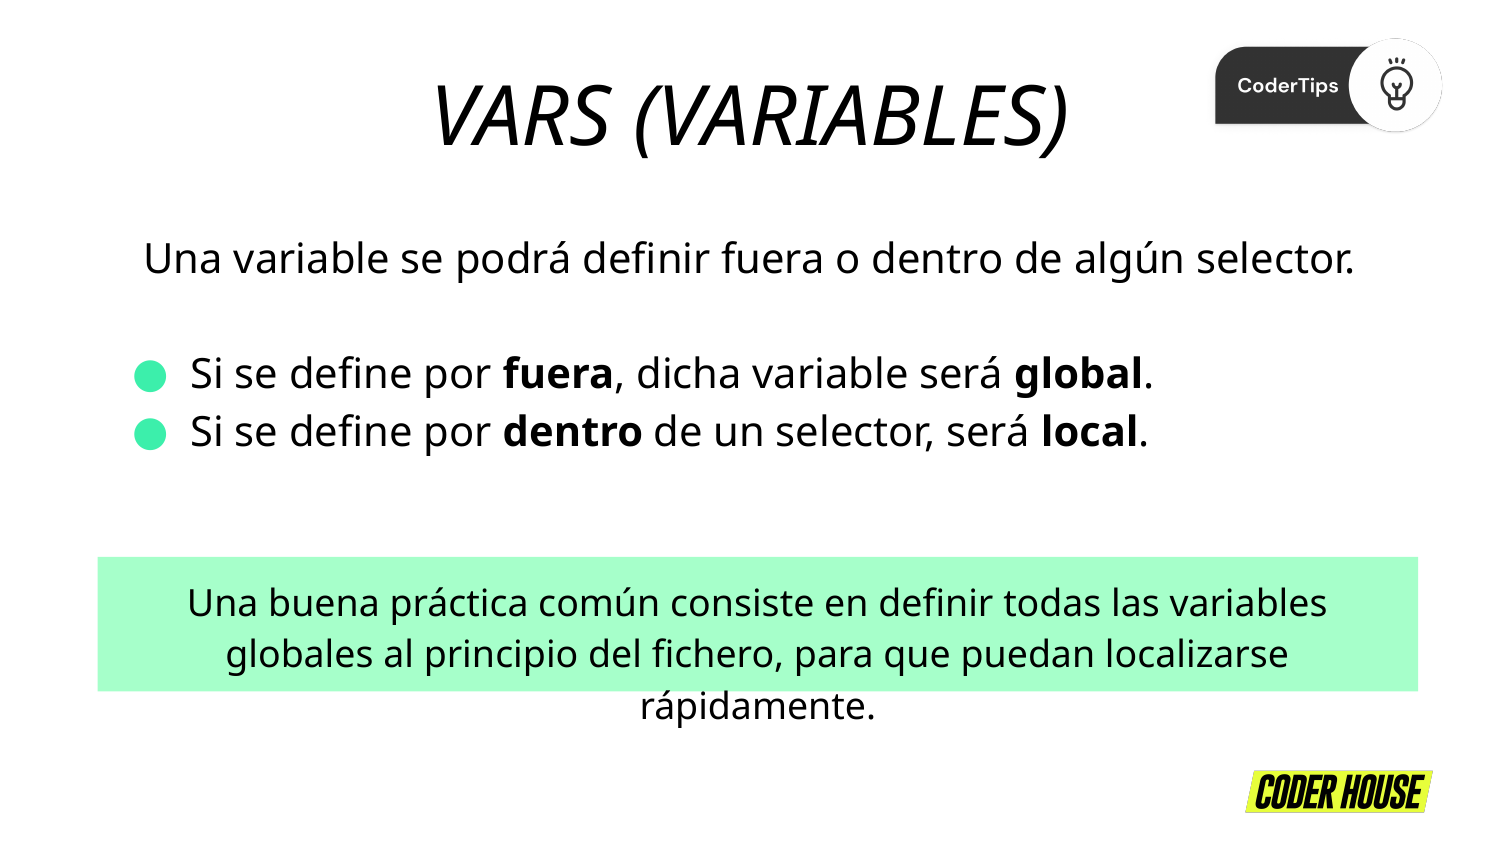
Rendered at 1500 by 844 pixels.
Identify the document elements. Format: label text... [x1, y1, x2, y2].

picture [1241, 764, 1437, 819]
text_box Una variable se podrá definir fuera o dentro de algún selector. Si se define por fuera, dicha variable será global. Si se define por dentro de un selector, será local. [100, 209, 1400, 538]
text_box VARS (VARIABLES) [105, 32, 1395, 194]
picture [1194, 32, 1463, 138]
text_box Una buena práctica común consiste en definir todas las variables globales al principio del fichero, para que puedan localizarse rápidamente. [97, 556, 1419, 692]
